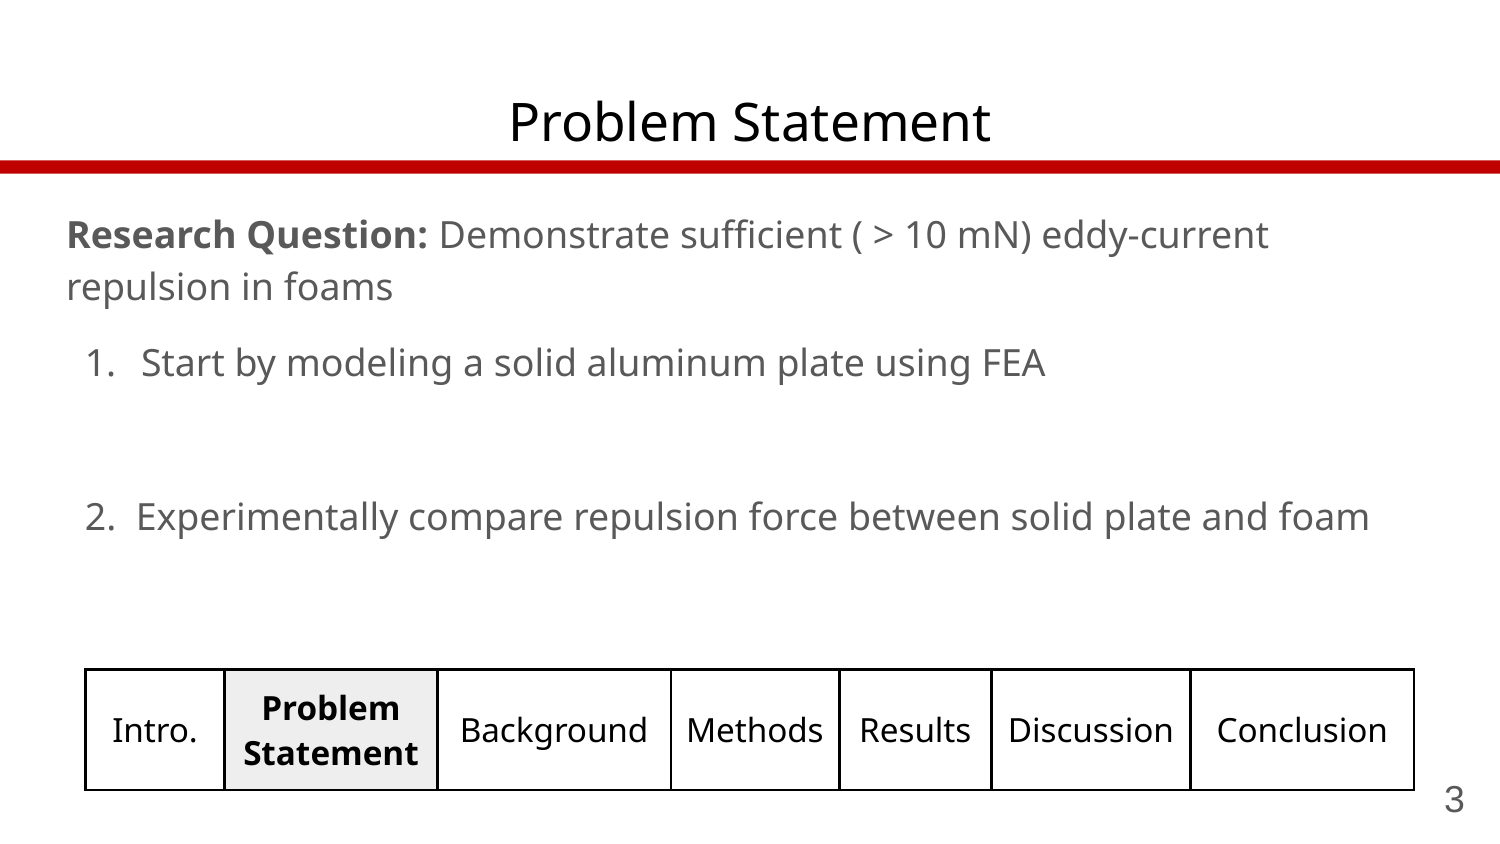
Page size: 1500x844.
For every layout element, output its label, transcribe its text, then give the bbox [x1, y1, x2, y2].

table_header Discussion [993, 671, 1189, 789]
table_header Methods [672, 671, 838, 789]
table_header Results [841, 671, 990, 789]
table_header Intro. [87, 671, 223, 789]
text_box [0, 160, 1500, 174]
table_header Background [439, 671, 670, 789]
list Research Question: Demonstrate sufficient ( > 10 mN) eddy-current repulsion in foams Start by modeling a solid aluminum plate using FEA 2. Experimentally compare repulsion force between solid plate and foam [51, 189, 1449, 750]
table_header Problem Statement [226, 671, 436, 789]
table_header Conclusion [1192, 671, 1413, 789]
title Problem Statement [51, 72, 1449, 160]
slide_number 3 [1389, 764, 1480, 830]
